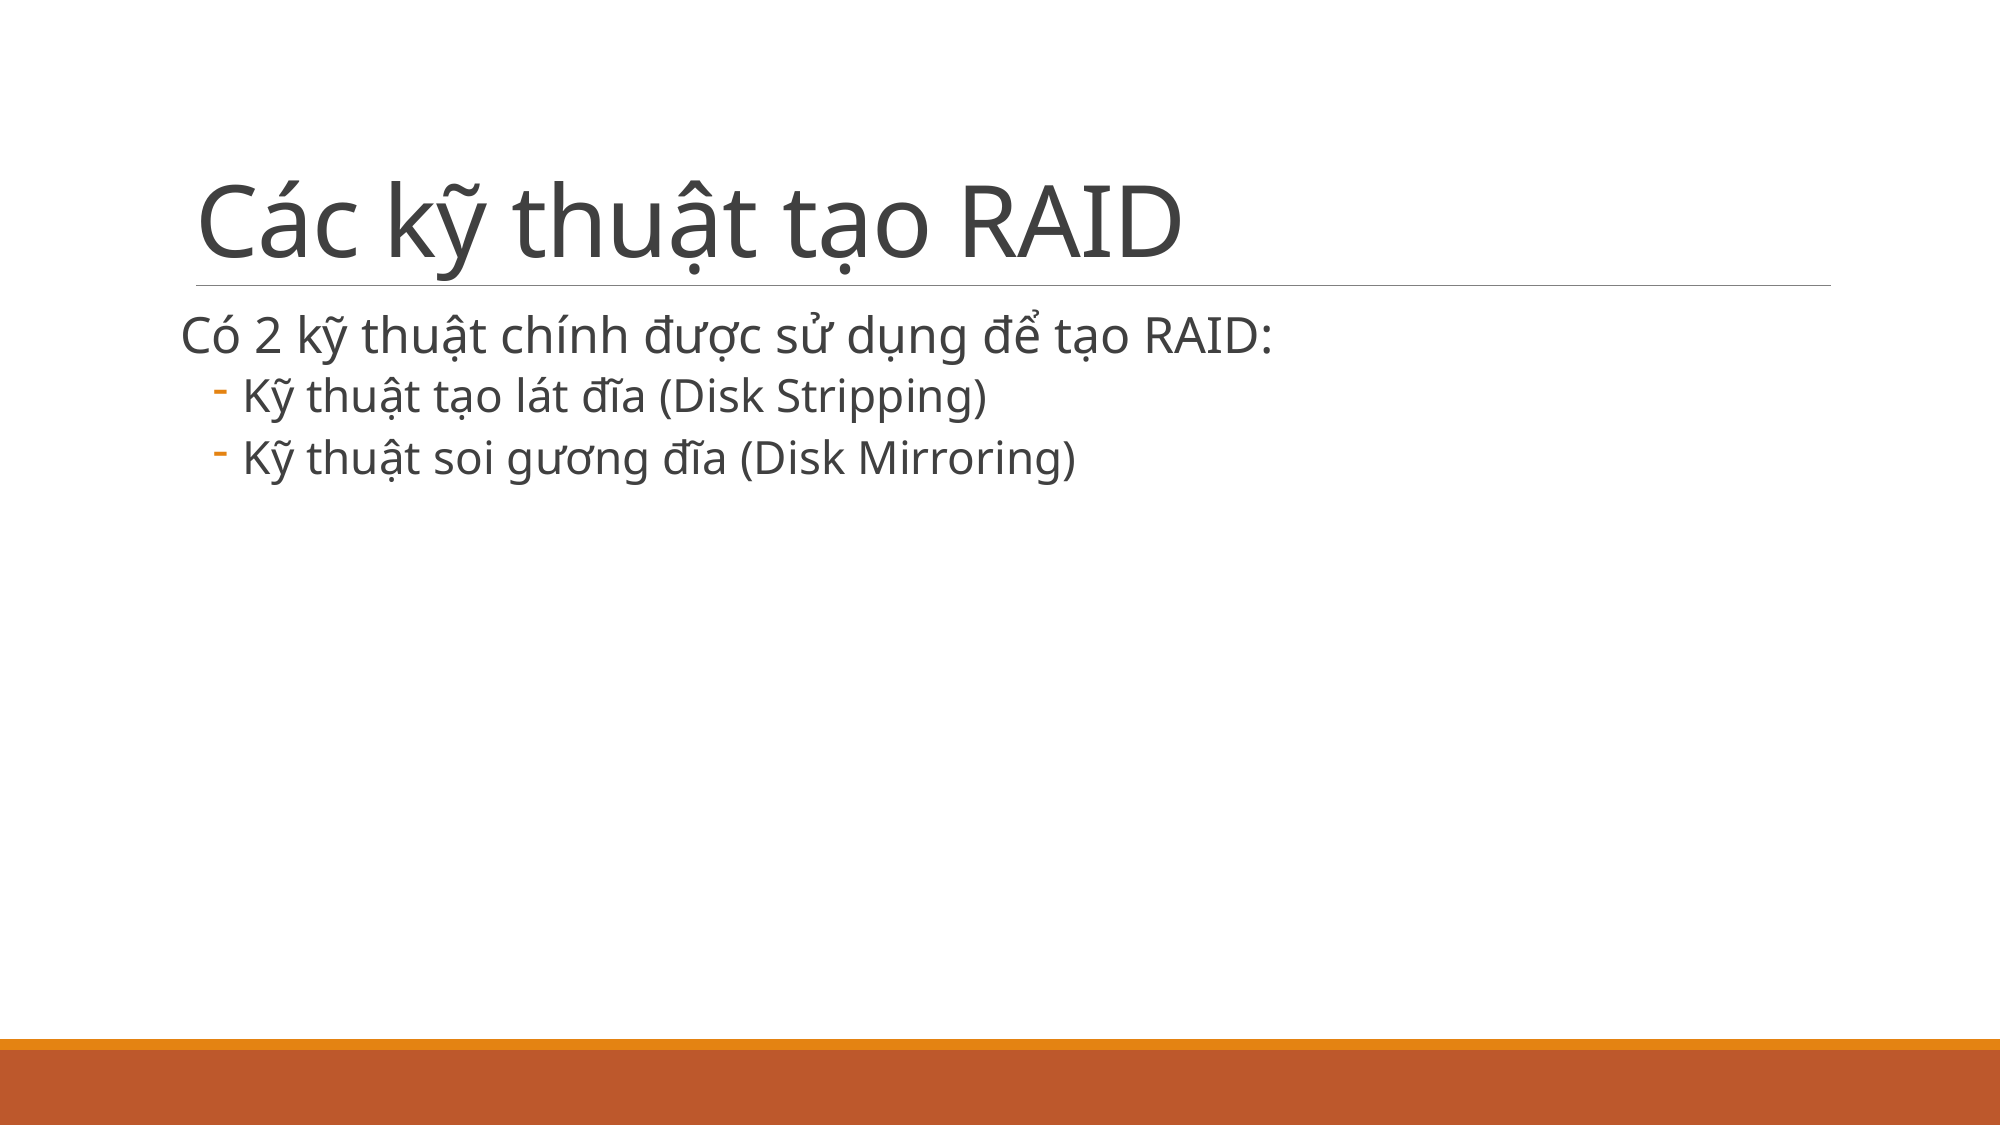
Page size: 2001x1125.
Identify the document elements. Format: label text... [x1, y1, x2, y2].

title Các kỹ thuật tạo RAID [180, 47, 1830, 285]
list Có 2 kỹ thuật chính được sử dụng để tạo RAID: Kỹ thuật tạo lát đĩa (Disk Stripping) Kỹ thuật soi gương đĩa (Disk Mirroring) [180, 302, 1830, 963]
